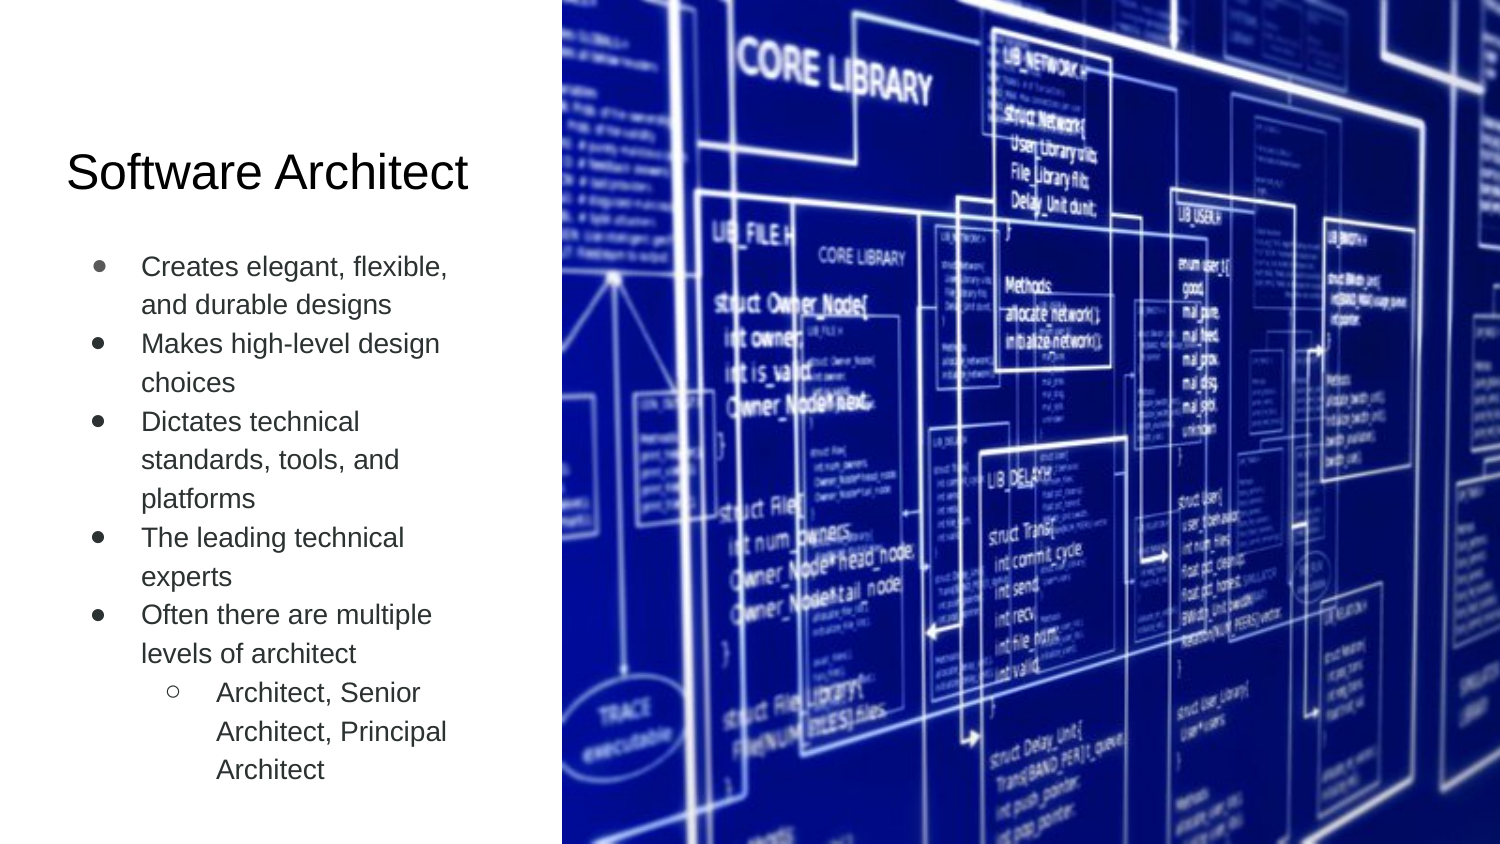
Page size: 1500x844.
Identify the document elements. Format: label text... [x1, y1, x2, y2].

list Creates elegant, flexible, and durable designs Makes high-level design choices Dictates technical standards, tools, and platforms The leading technical experts Often there are multiple levels of architect Architect, Senior Architect, Principal Architect [51, 227, 512, 750]
title Software Architect [51, 91, 512, 216]
picture [562, 0, 1500, 844]
